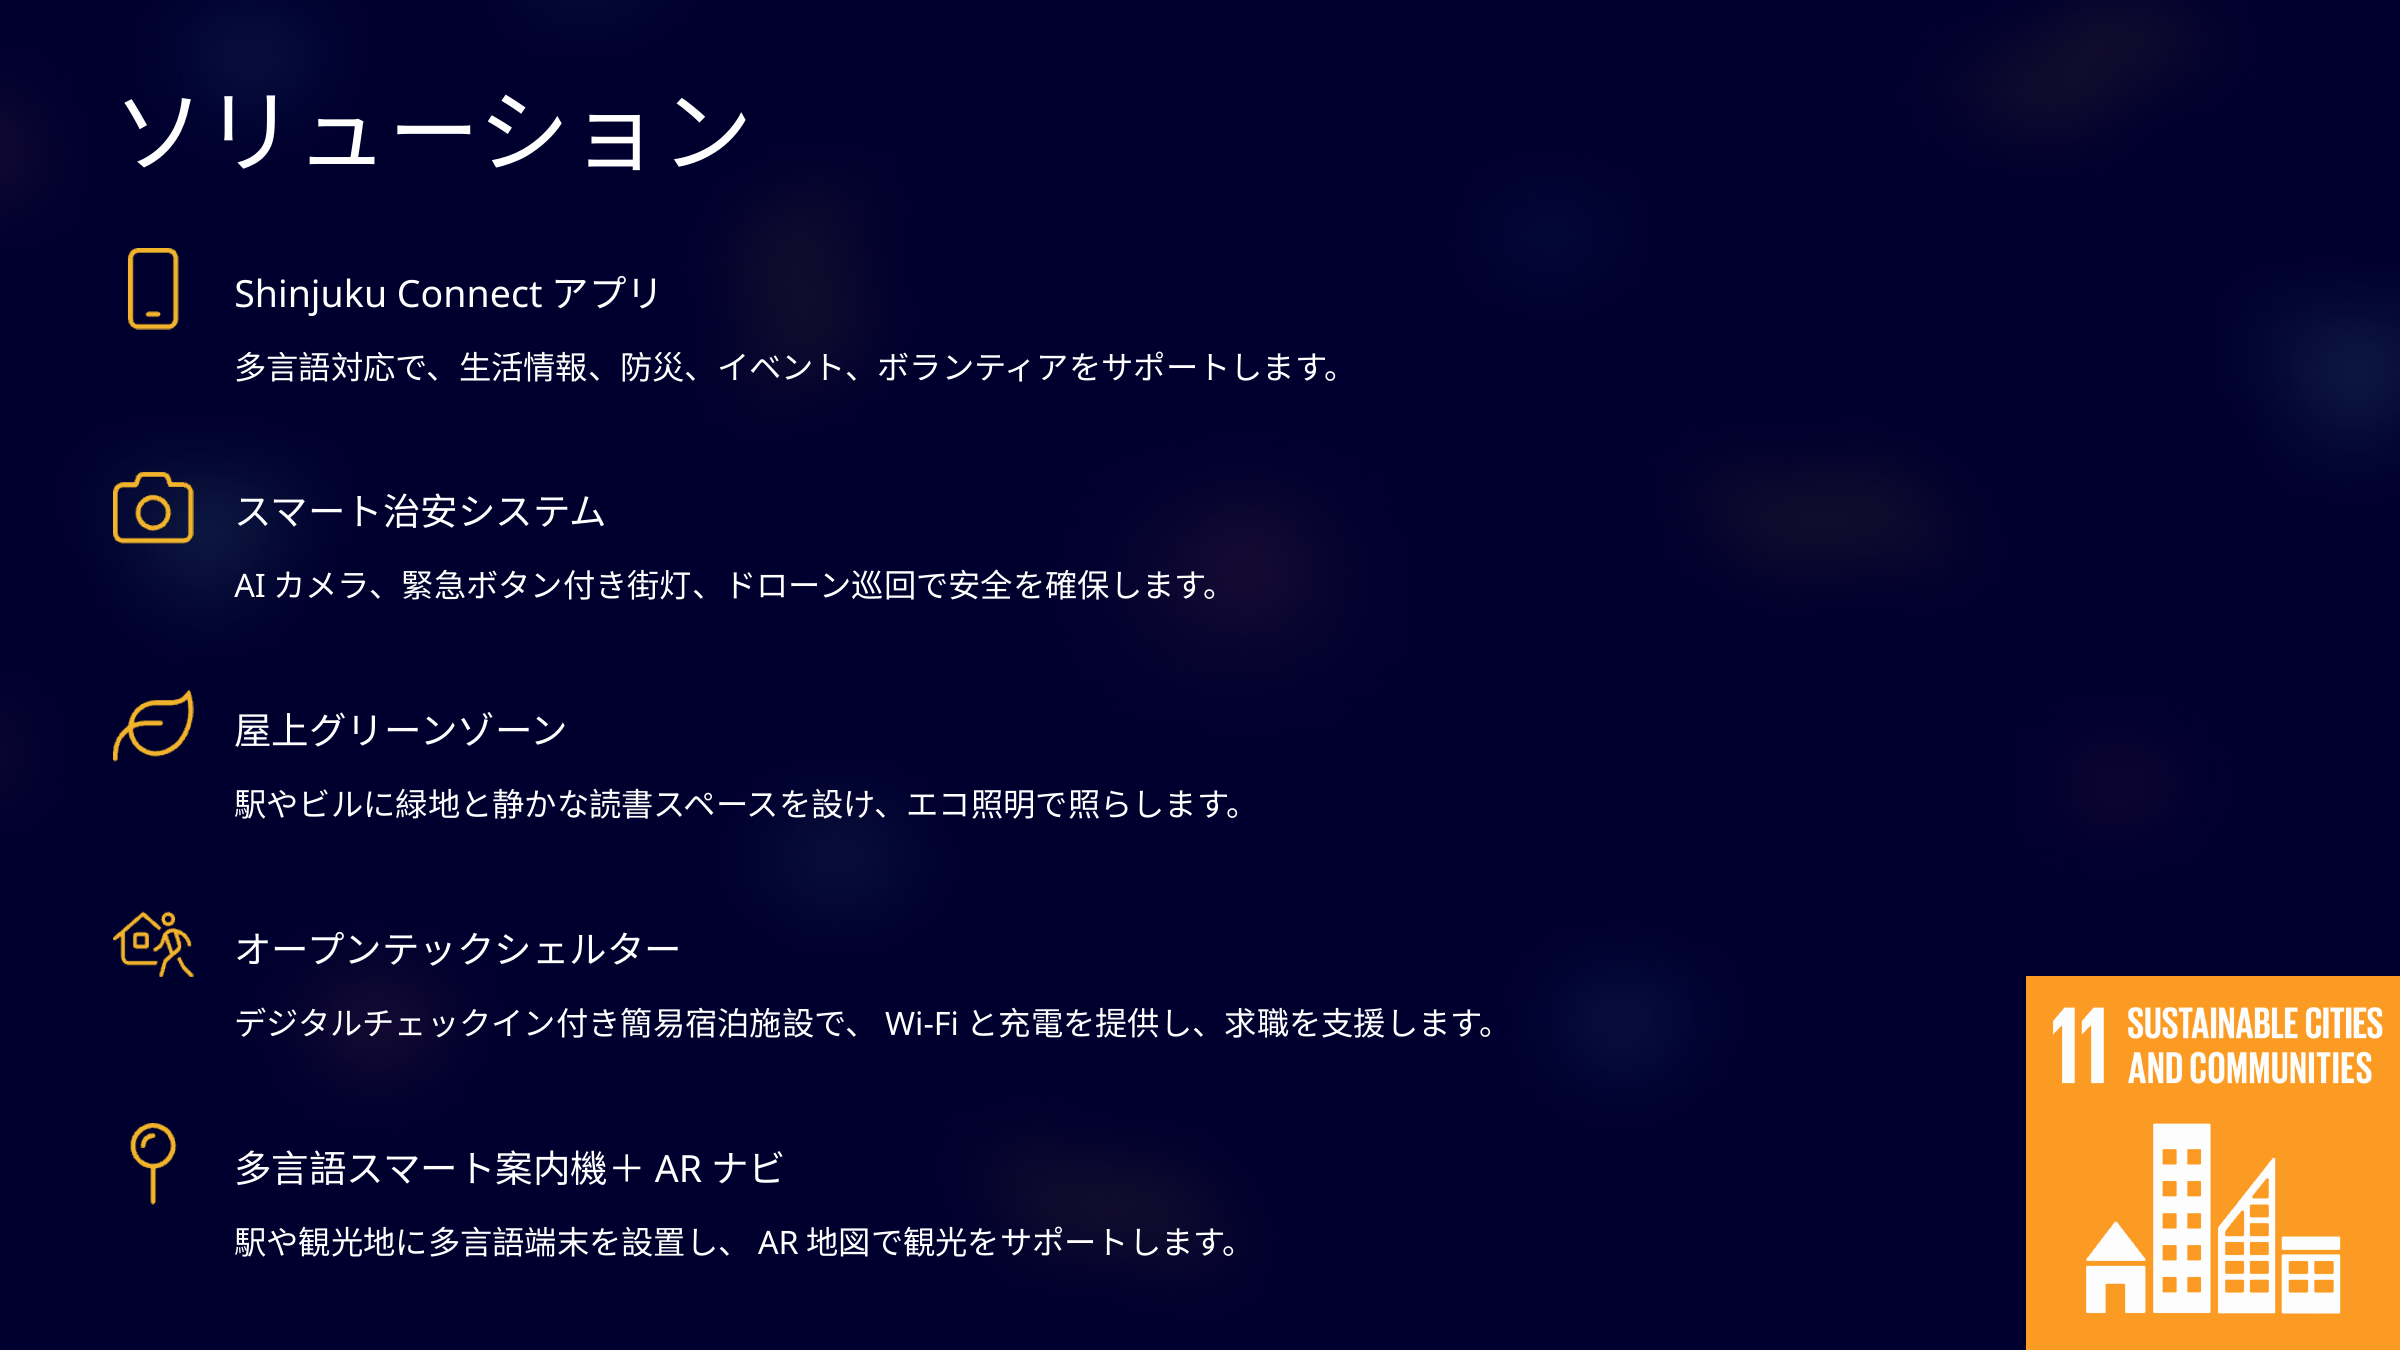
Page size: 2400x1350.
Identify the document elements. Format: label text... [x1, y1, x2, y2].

picture [113, 685, 194, 767]
text_box 多言語スマート案内機＋ARナビ [234, 1142, 782, 1191]
text_box ソリューション [113, 88, 1320, 184]
text_box AIカメラ、緊急ボタン付き街灯、ドローン巡回で安全を確保します。 [234, 553, 2287, 606]
text_box オープンテックシェルター [234, 923, 689, 972]
picture [2026, 976, 2400, 1350]
picture [113, 904, 194, 986]
text_box 屋上グリーンゾーン [234, 705, 615, 753]
text_box デジタルチェックイン付き簡易宿泊施設で、Wi-Fiと充電を提供し、求職を支援します。 [234, 990, 2026, 1043]
text_box Shinjuku Connectアプリ [234, 267, 650, 316]
picture [113, 467, 194, 549]
text_box 駅やビルに緑地と静かな読書スペースを設け、エコ照明で照らします。 [234, 772, 2287, 824]
text_box 駅や観光地に多言語端末を設置し、AR地図で観光をサポートします。 [234, 1209, 2026, 1262]
text_box スマート治安システム [234, 486, 615, 534]
picture [113, 1123, 194, 1205]
text_box 多言語対応で、生活情報、防災、イベント、ボランティアをサポートします。 [234, 334, 2287, 387]
picture [113, 248, 194, 330]
